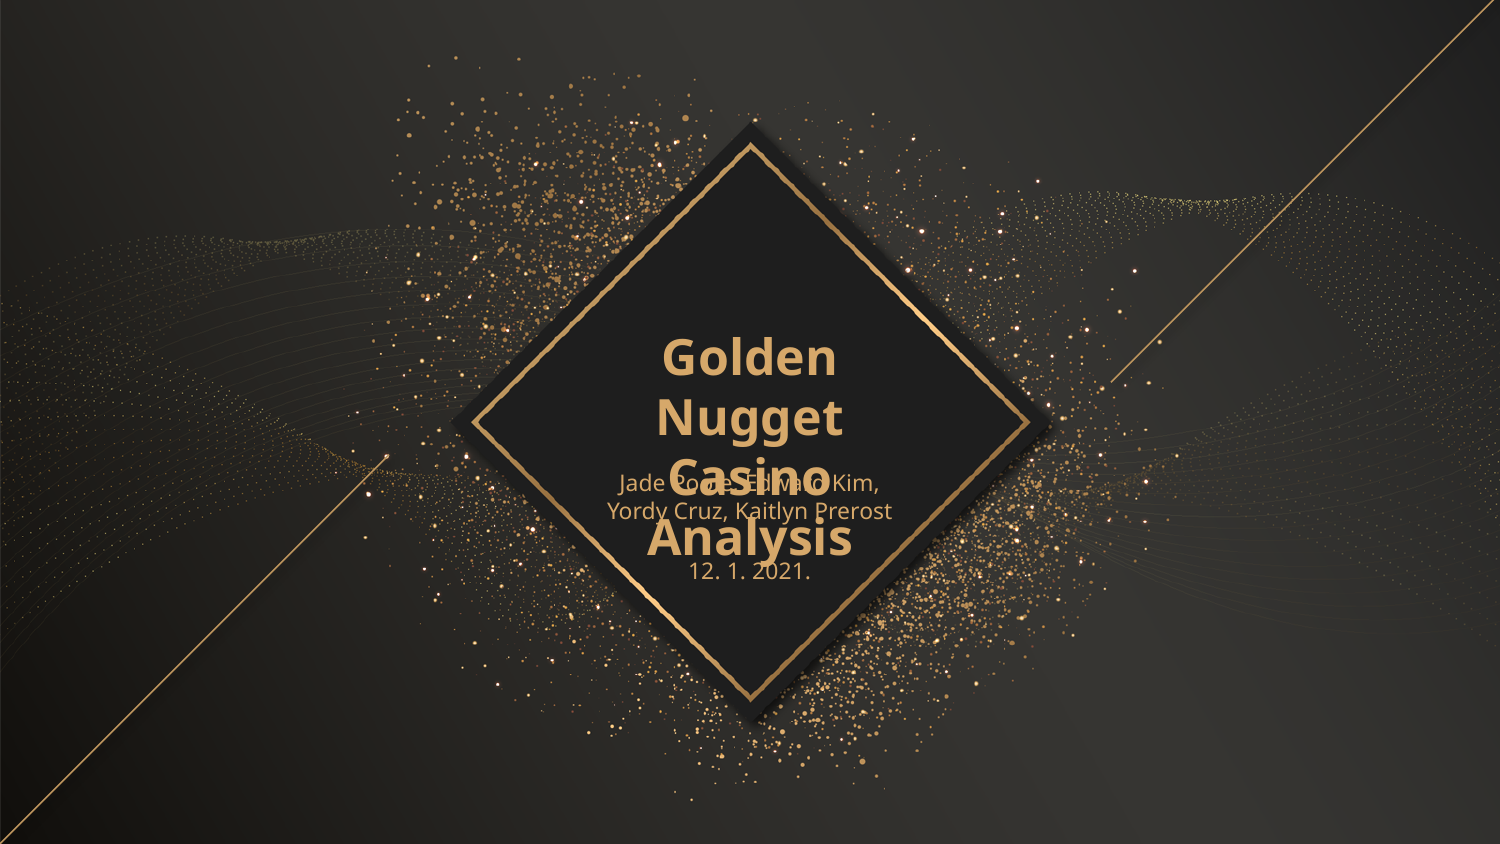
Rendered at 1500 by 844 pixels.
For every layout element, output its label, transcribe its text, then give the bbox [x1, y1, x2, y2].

picture [0, 0, 1500, 844]
text_box Golden Nugget Casino Analysis [551, 319, 949, 445]
text_box Jade Poole, Edward Kim, Yordy Cruz, Kaitlyn Prerost [576, 463, 924, 528]
text_box 12. 1. 2021. [642, 550, 858, 589]
